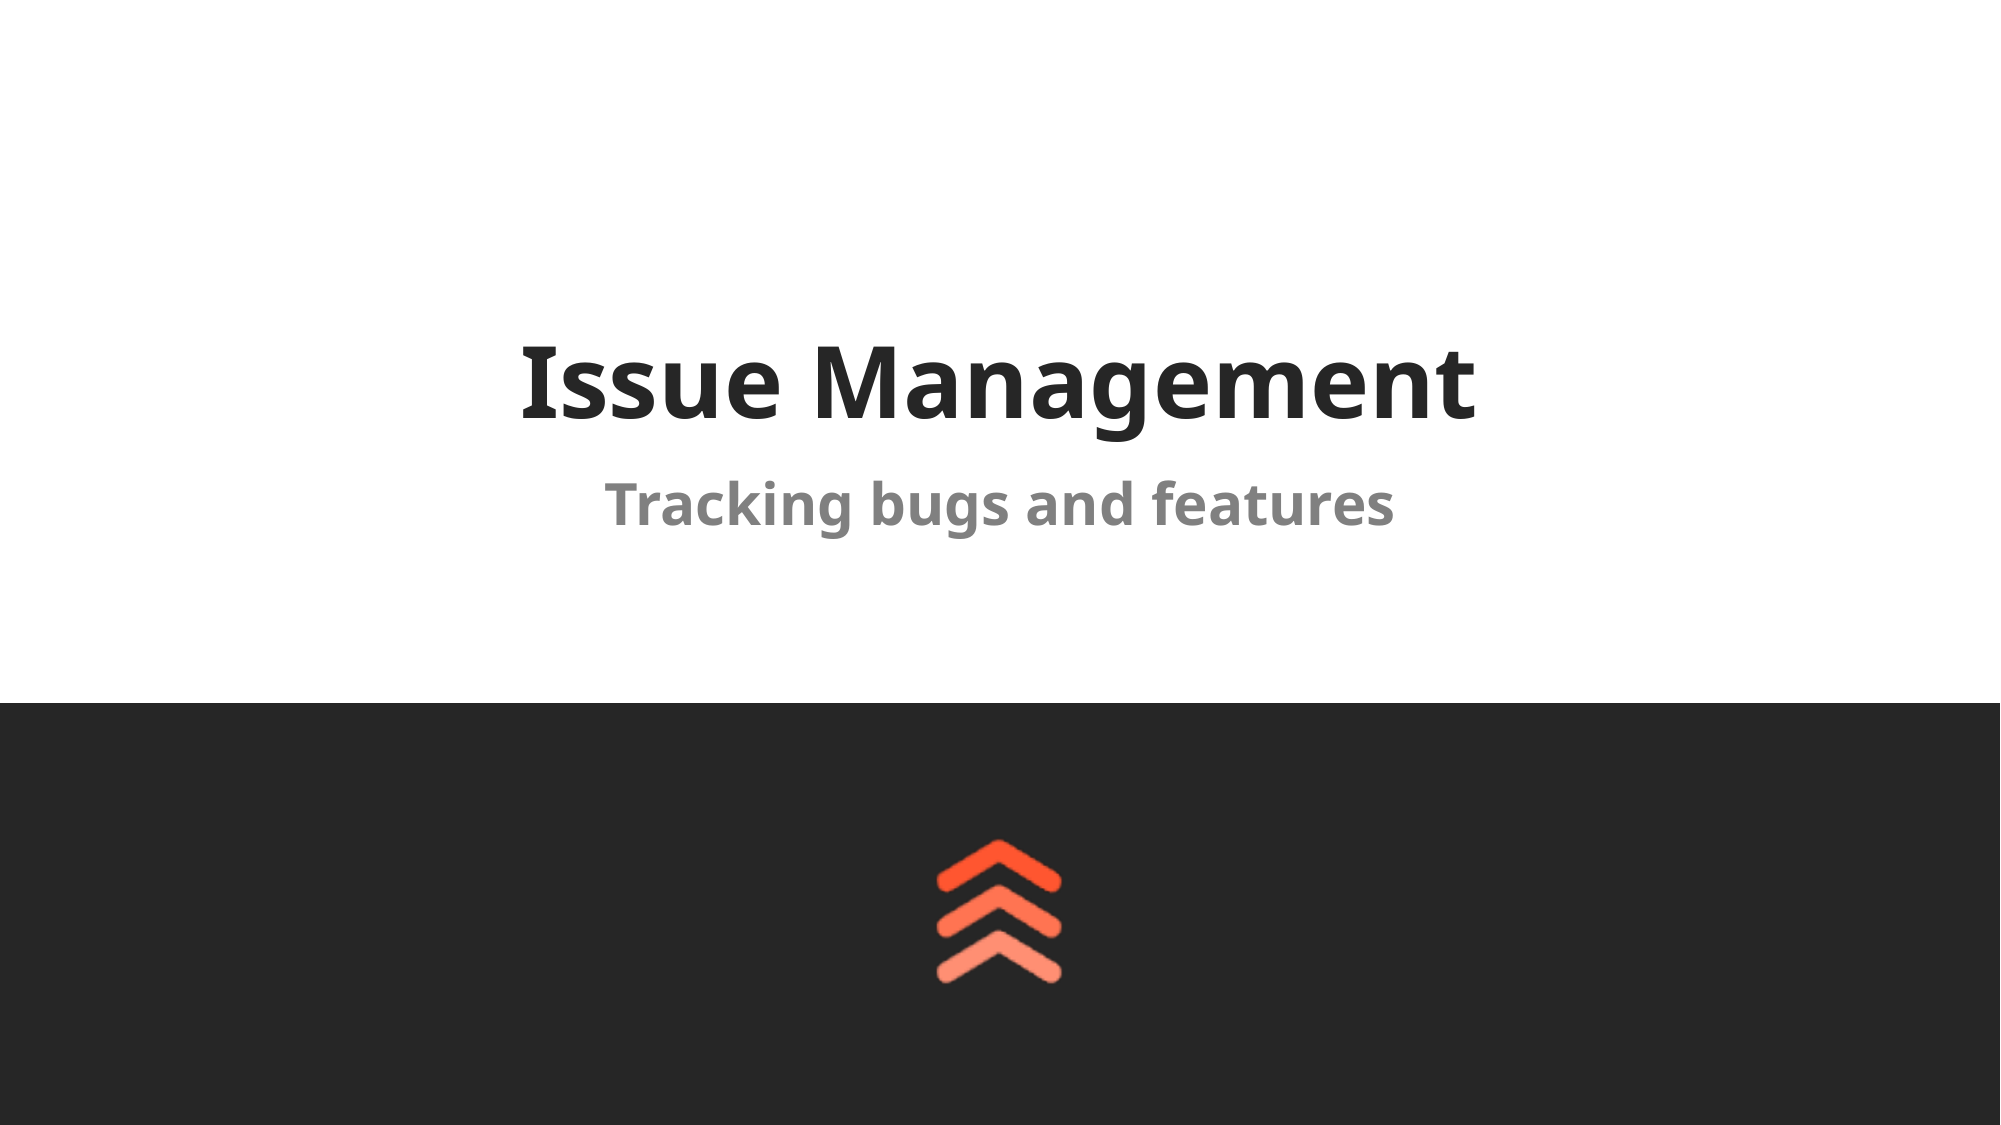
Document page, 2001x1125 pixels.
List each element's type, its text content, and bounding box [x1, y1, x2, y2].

text_box [0, 702, 2000, 1125]
picture [916, 829, 1084, 998]
text_box Issue Management [334, 241, 1666, 439]
text_box Tracking bugs and features [334, 439, 1666, 574]
